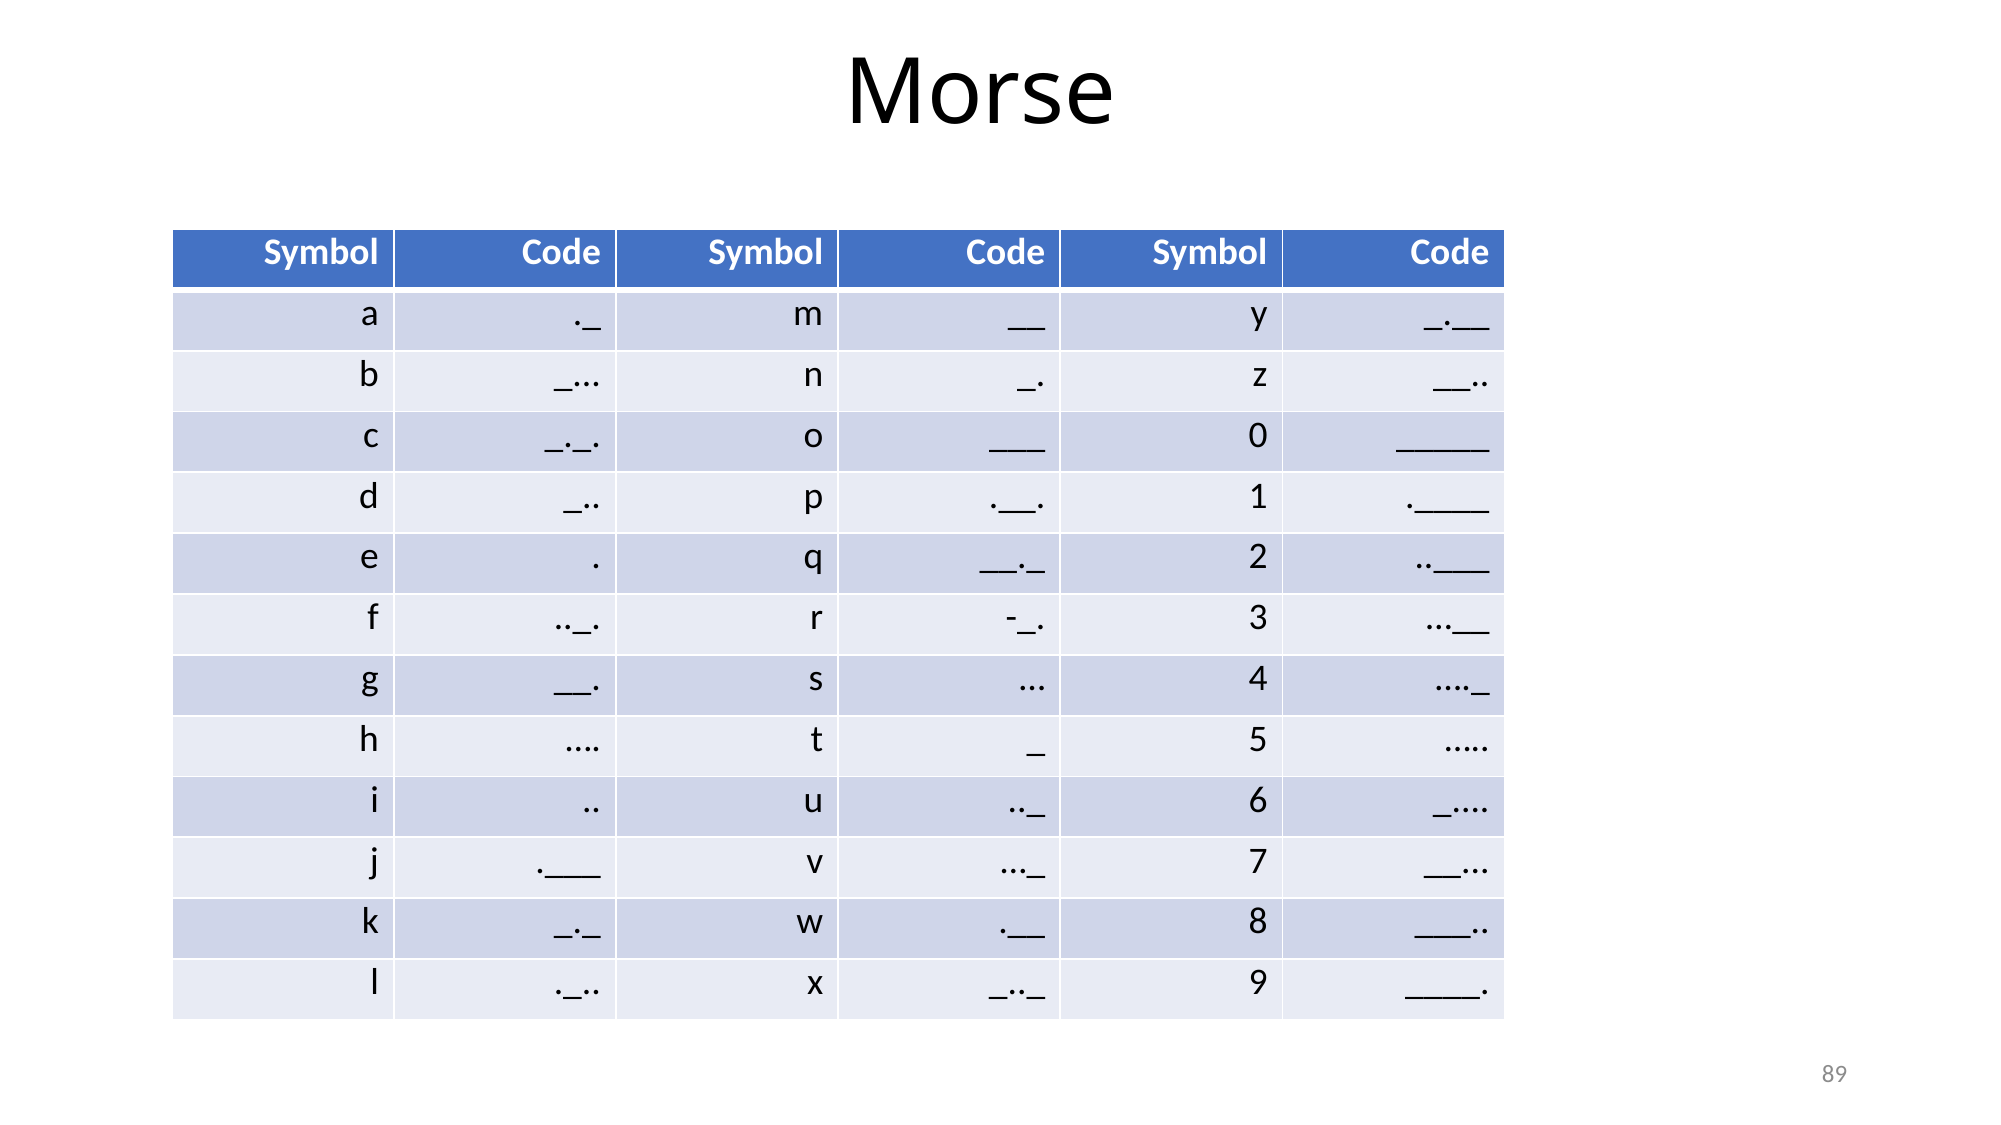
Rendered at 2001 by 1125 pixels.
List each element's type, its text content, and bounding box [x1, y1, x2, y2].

table_cell .__. [839, 473, 1059, 532]
table_cell _. [839, 352, 1059, 411]
table_cell .._. [395, 595, 615, 654]
table_cell _._ [395, 899, 615, 958]
table_cell x [617, 960, 837, 1019]
table_header Code [395, 230, 615, 287]
table_cell h [173, 717, 393, 776]
table_cell 6 [1061, 777, 1282, 836]
table_cell 2 [1061, 534, 1282, 593]
table_cell q [617, 534, 837, 593]
table_header Code [1283, 230, 1504, 287]
table_cell s [617, 656, 837, 715]
table_cell __ [839, 293, 1059, 350]
table_cell 7 [1061, 838, 1282, 897]
table_cell d [173, 473, 393, 532]
table_cell m [617, 293, 837, 350]
table_cell f [173, 595, 393, 654]
table_cell _.. [395, 473, 615, 532]
table_cell __. [395, 656, 615, 715]
table_cell 5 [1061, 717, 1282, 776]
table_cell g [173, 656, 393, 715]
table_cell 3 [1061, 595, 1282, 654]
table_cell ._.. [395, 960, 615, 1019]
table_header Symbol [173, 230, 393, 287]
table_cell a [173, 293, 393, 350]
slide_number 89 [1412, 1042, 1863, 1103]
table_cell .___ [395, 838, 615, 897]
table_cell e [173, 534, 393, 593]
table_cell i [173, 777, 393, 836]
table_cell r [617, 595, 837, 654]
table_cell n [617, 352, 837, 411]
table_cell .. [395, 777, 615, 836]
table_cell j [173, 838, 393, 897]
table_cell .__ [839, 899, 1059, 958]
table_cell _... [395, 352, 615, 411]
table_cell b [173, 352, 393, 411]
table_cell _.._ [839, 960, 1059, 1019]
table_cell 9 [1061, 960, 1282, 1019]
table_cell v [617, 838, 837, 897]
table_cell …. [395, 717, 615, 776]
table_cell t [617, 717, 837, 776]
table_cell l [173, 960, 393, 1019]
table_header Symbol [617, 230, 837, 287]
table_cell ___ [839, 412, 1059, 471]
table_cell ._ [395, 293, 615, 350]
table_cell c [173, 412, 393, 471]
table_cell p [617, 473, 837, 532]
table_cell _____ [1283, 412, 1504, 471]
table_cell _._. [395, 412, 615, 471]
table_cell __.. [1283, 352, 1504, 411]
table_cell ___.. [1283, 899, 1504, 958]
table_cell -_. [839, 595, 1059, 654]
table_cell …__ [1283, 595, 1504, 654]
table_cell …_ [839, 838, 1059, 897]
table_header Symbol [1061, 230, 1282, 287]
table_cell _.__ [1283, 293, 1504, 350]
table_cell _ [839, 717, 1059, 776]
table_cell .._ [839, 777, 1059, 836]
table_cell ….. [1283, 717, 1504, 776]
table_cell 0 [1061, 412, 1282, 471]
table_cell w [617, 899, 837, 958]
table_cell ____. [1283, 960, 1504, 1019]
table_header Code [839, 230, 1059, 287]
table_cell …._ [1283, 656, 1504, 715]
table_cell ..___ [1283, 534, 1504, 593]
table_cell z [1061, 352, 1282, 411]
table_cell 4 [1061, 656, 1282, 715]
table_cell 8 [1061, 899, 1282, 958]
table_cell y [1061, 293, 1282, 350]
table_cell 1 [1061, 473, 1282, 532]
table_cell … [839, 656, 1059, 715]
table_cell o [617, 412, 837, 471]
table_cell k [173, 899, 393, 958]
table_cell __... [1283, 838, 1504, 897]
table_cell _.... [1283, 777, 1504, 836]
table_cell u [617, 777, 837, 836]
table_cell .____ [1283, 473, 1504, 532]
table_cell __._ [839, 534, 1059, 593]
title Morse [117, 22, 1843, 165]
table_cell . [395, 534, 615, 593]
